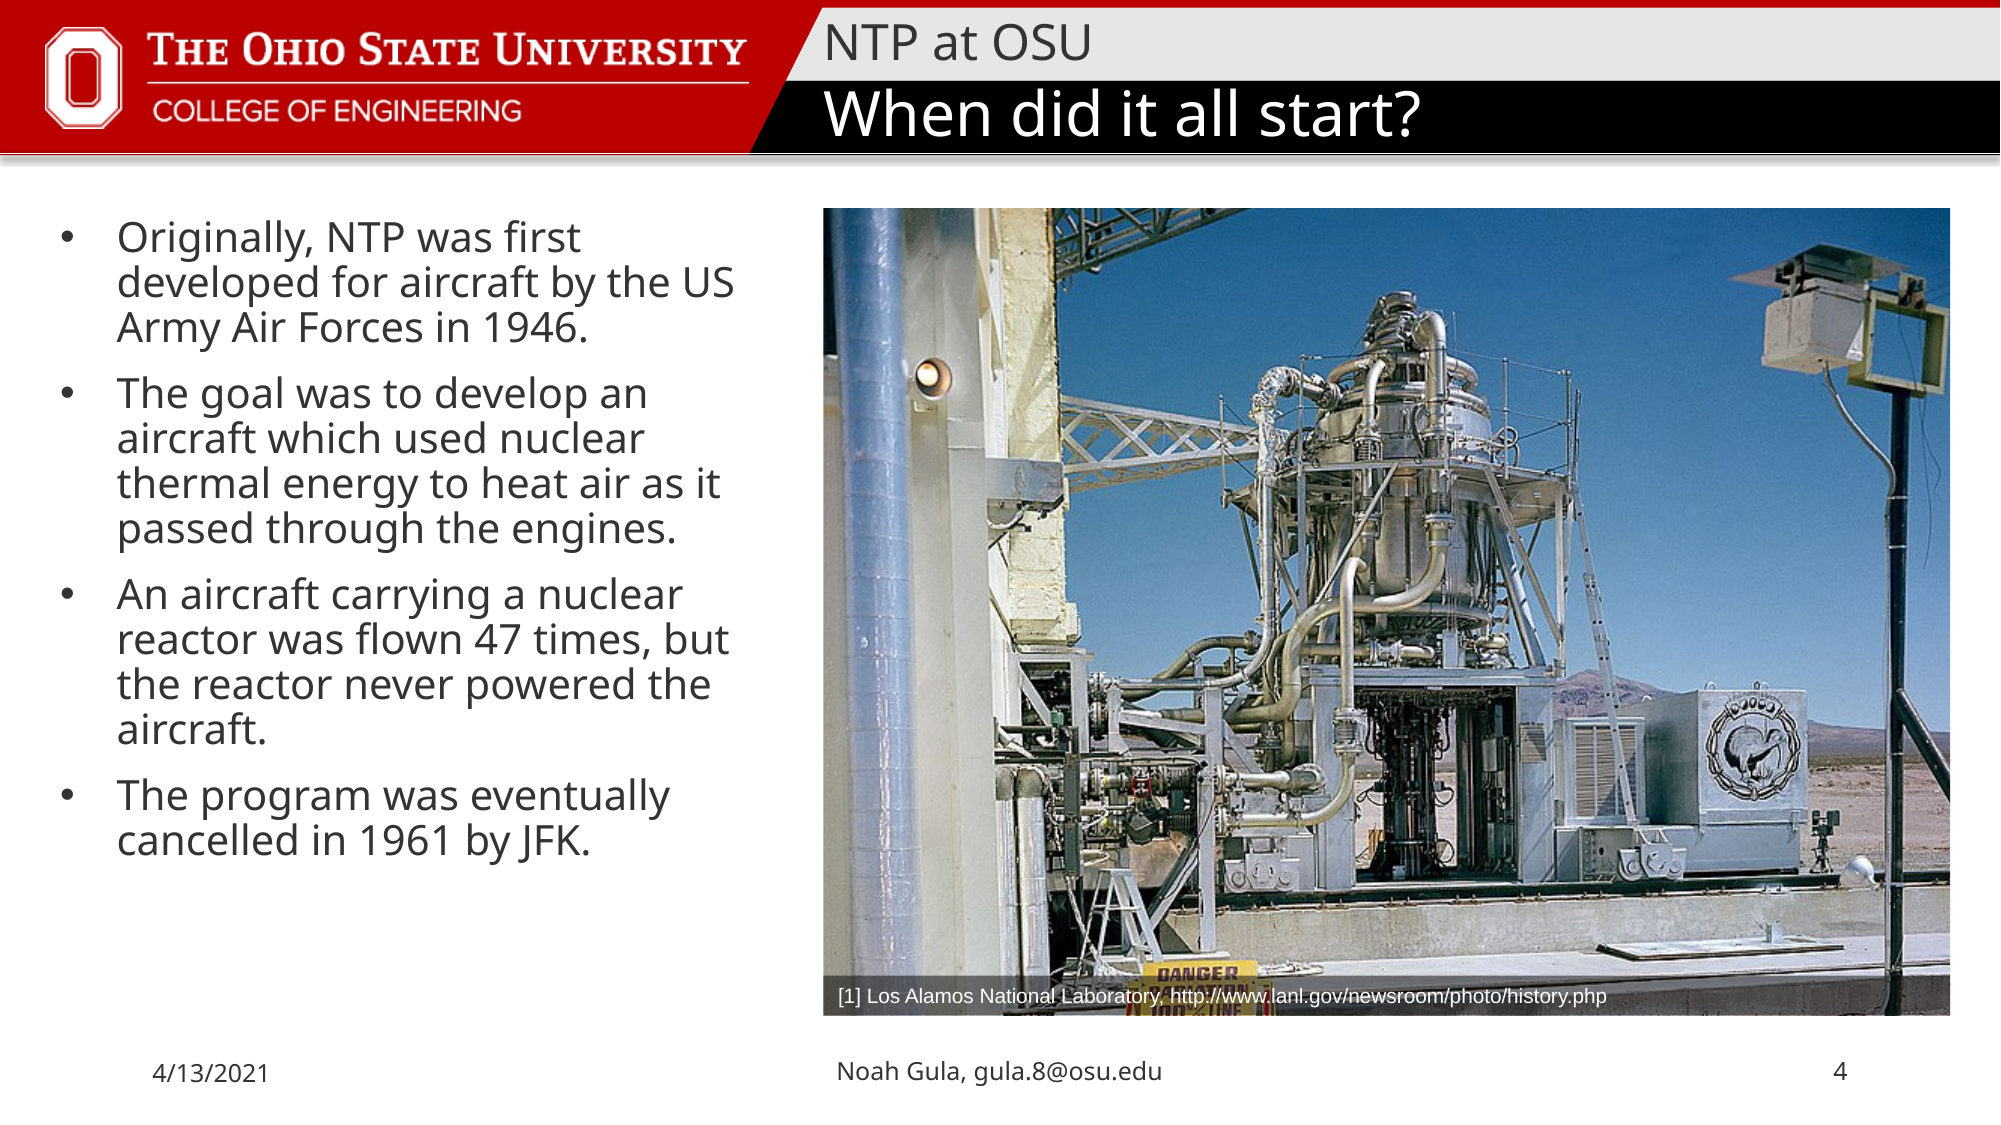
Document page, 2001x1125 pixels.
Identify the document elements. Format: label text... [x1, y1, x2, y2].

list NTP at OSU [823, 7, 2000, 81]
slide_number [137, 1042, 588, 1103]
list Originally, NTP was first developed for aircraft by the US Army Air Forces in 1946. The goal was to develop an aircraft which used nuclear thermal energy to heat air as it passed through the engines. An aircraft carrying a nuclear reactor was flown 47 times, but the reactor never powered the aircraft. The program was eventually cancelled in 1961 by JFK. [45, 208, 783, 1016]
footer Noah Gula, gula.8@osu.edu [662, 1042, 1338, 1103]
title When did it all start? [823, 81, 2000, 154]
picture [823, 208, 1951, 1016]
picture [45, 27, 749, 129]
slide_number 4 [1412, 1042, 1863, 1103]
